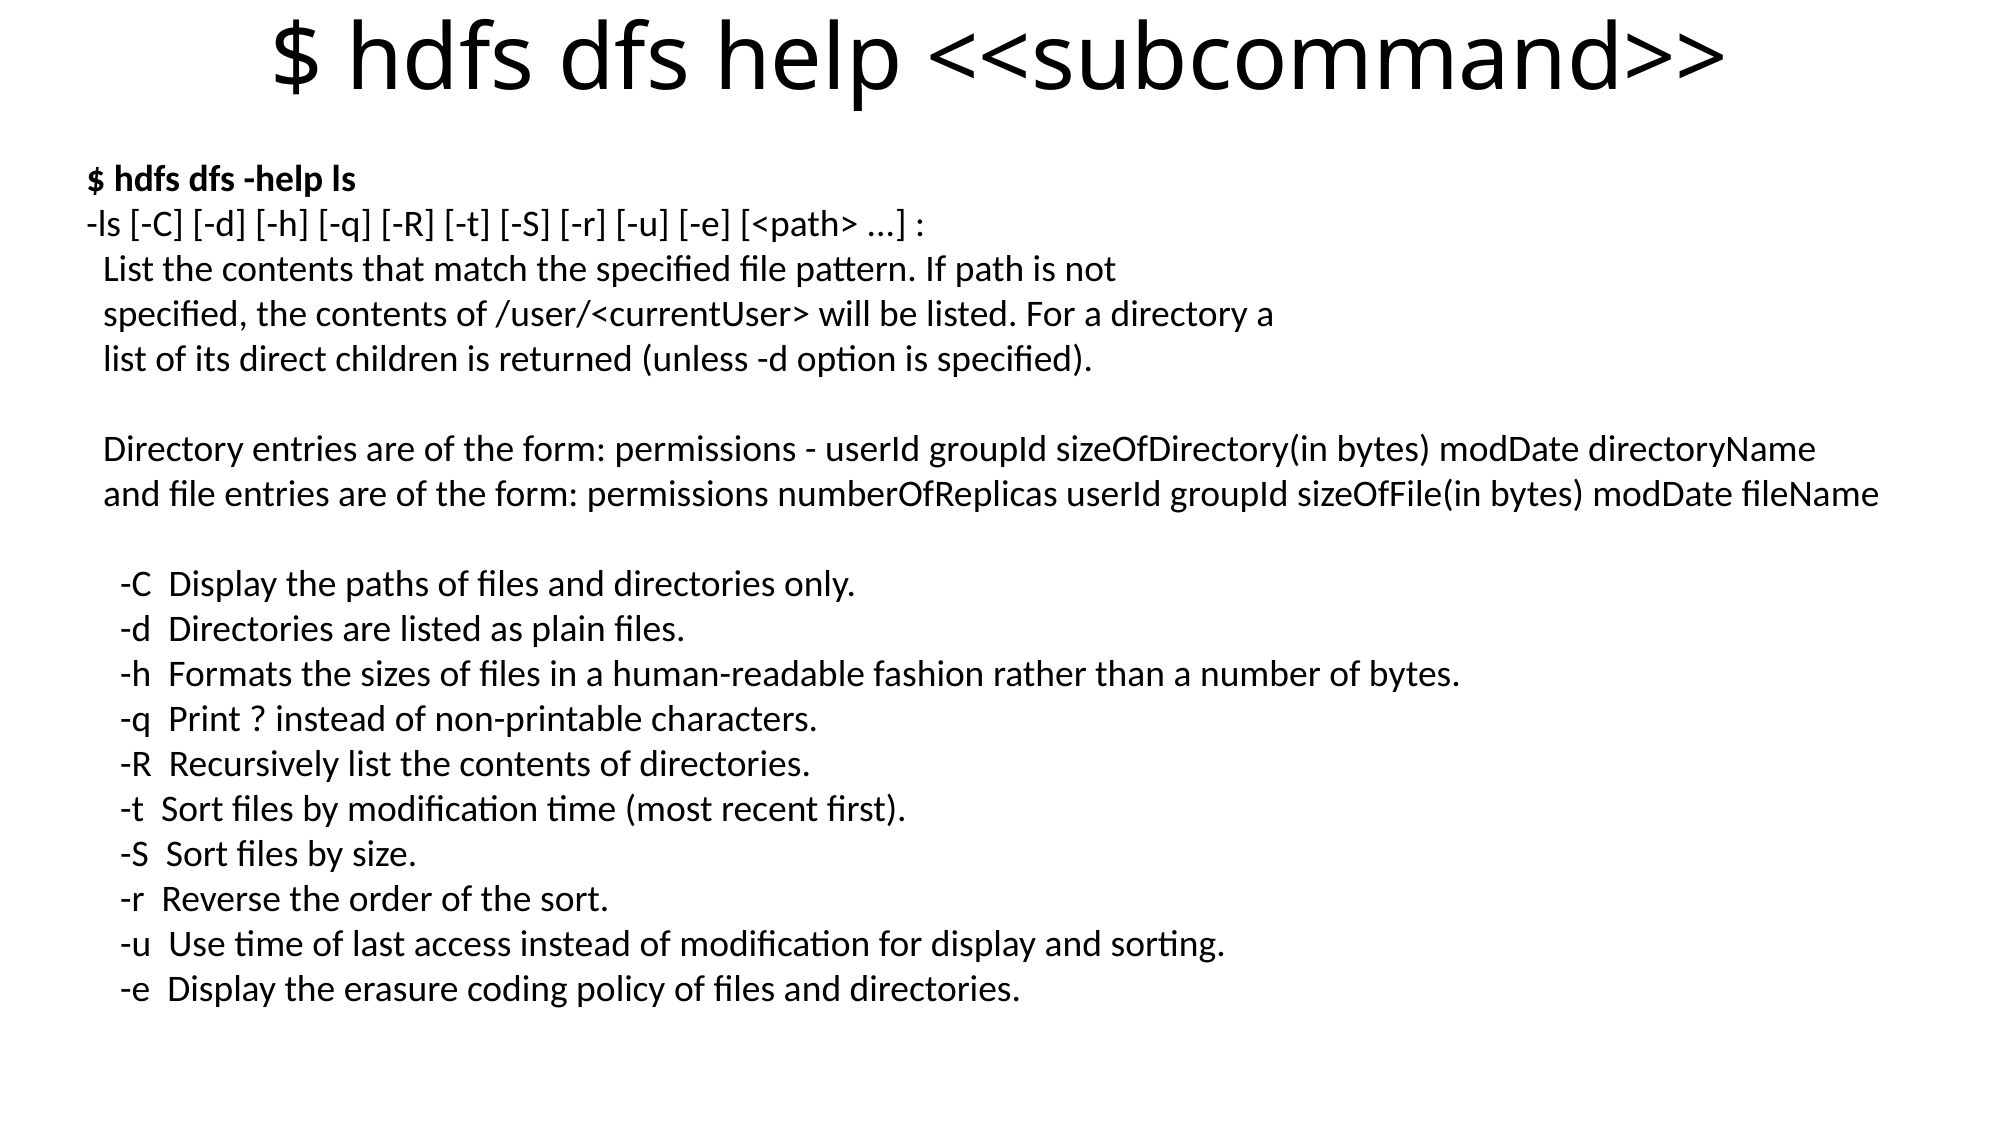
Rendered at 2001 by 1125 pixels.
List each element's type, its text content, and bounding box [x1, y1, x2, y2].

title $ hdfs dfs help <<subcommand>> [137, 0, 1863, 119]
text_box $ hdfs dfs -help ls -ls [-C] [-d] [-h] [-q] [-R] [-t] [-S] [-r] [-u] [-e] [<path> ...] : List the contents that match the specified file pattern. If path is not specified, the contents of /user/<currentUser> will be listed. For a directory a list of its direct children is returned (unless -d option is specified). Directory entries are of the form: permissions - userId groupId sizeOfDirectory(in bytes) modDate directoryName and file entries are of the form: permissions numberOfReplicas userId groupId sizeOfFile(in bytes) modDate fileName -C Display the paths of files and directories only. -d Directories are listed as plain files. -h Formats the sizes of files in a human-readable fashion rather than a number of bytes. -q Print ? instead of non-printable characters. -R Recursively list the contents of directories. -t Sort files by modification time (most recent first). -S Sort files by size. -r Reverse the order of the sort. -u Use time of last access instead of modification for display and sorting. -e Display the erasure coding policy of files and directories. [71, 146, 1984, 1017]
